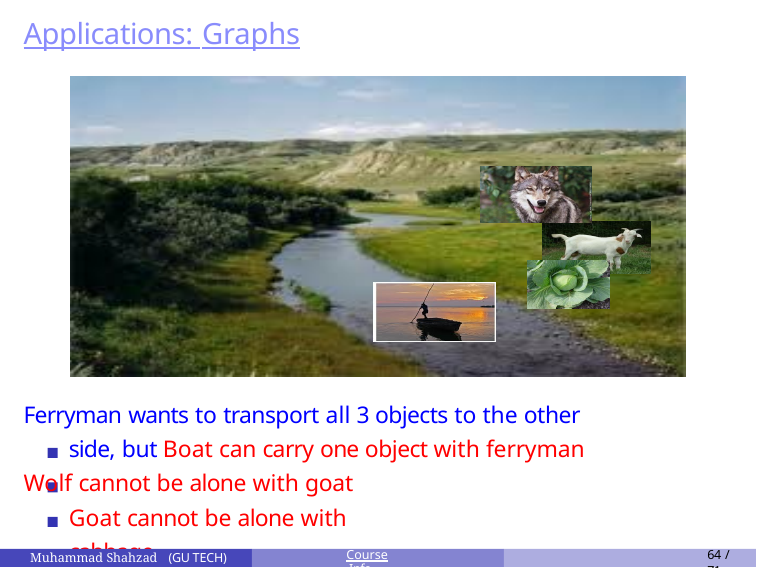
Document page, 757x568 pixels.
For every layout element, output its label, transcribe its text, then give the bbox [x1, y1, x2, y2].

title Applications: Graphs [21, 12, 735, 111]
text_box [0, 548, 757, 568]
text_box Ferryman wants to transport all 3 objects to the other side, but Boat can carry one object with ferryman Wolf cannot be alone with goat Goat cannot be alone with cabbage [21, 391, 632, 547]
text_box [70, 76, 686, 377]
